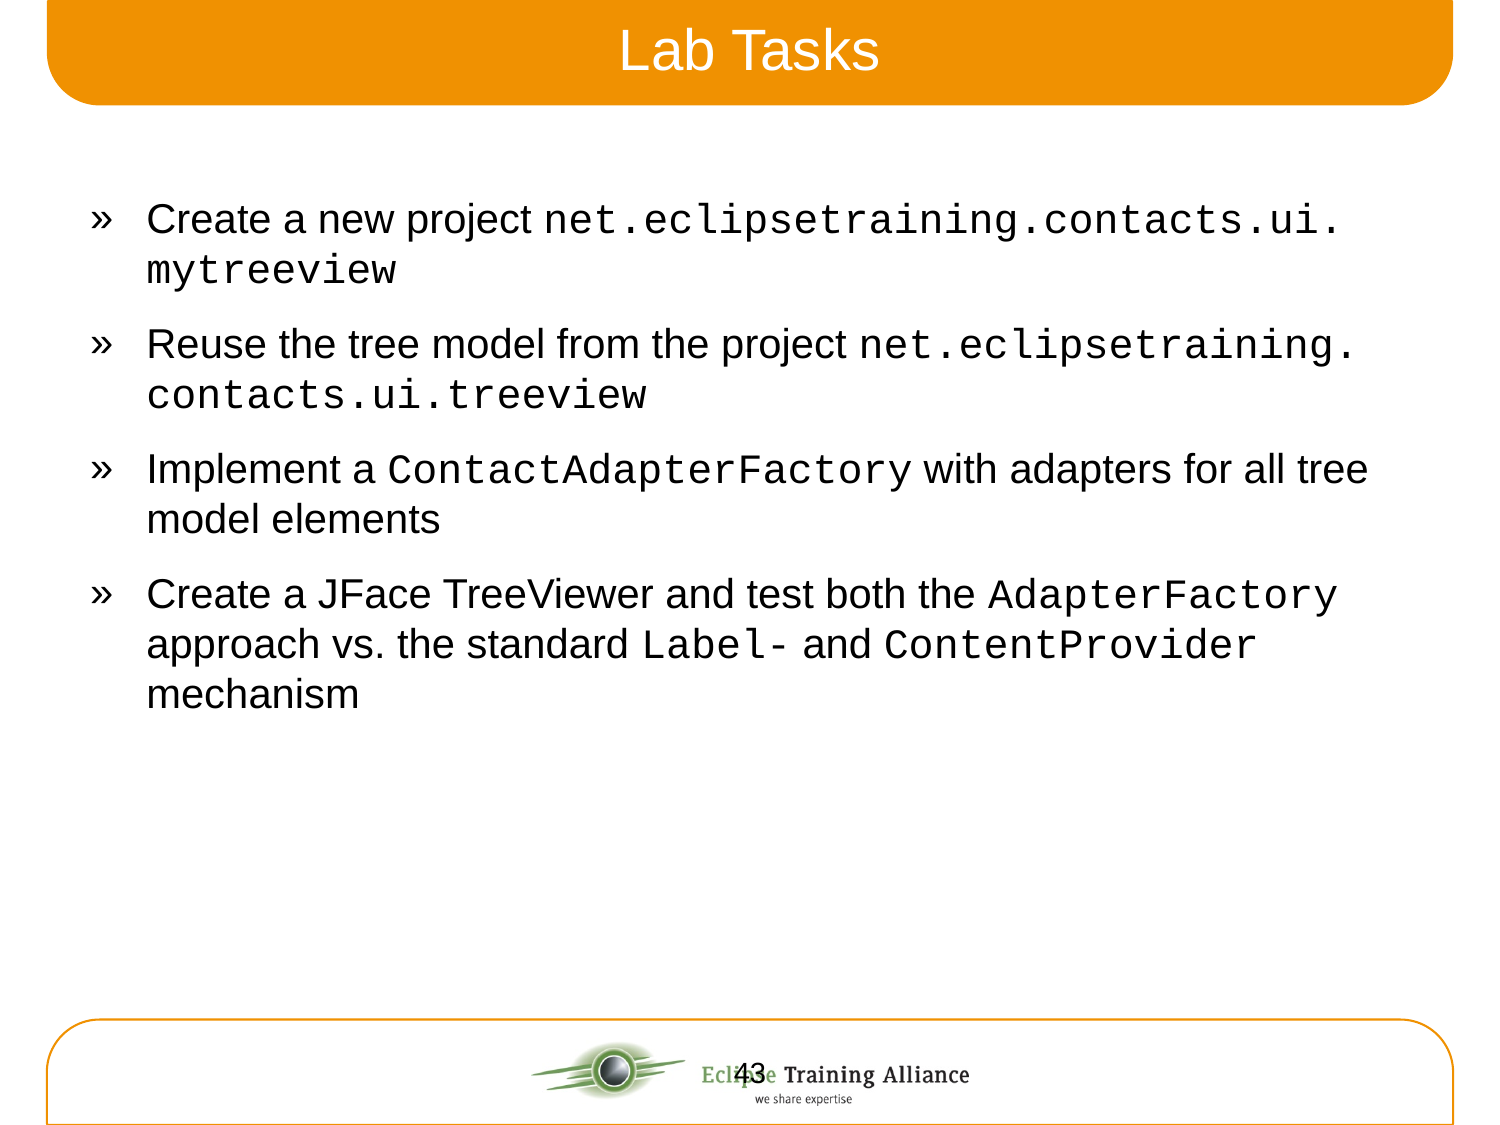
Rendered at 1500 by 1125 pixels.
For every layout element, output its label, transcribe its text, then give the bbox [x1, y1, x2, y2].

list Create a new project net.eclipsetraining.contacts.ui. mytreeview Reuse the tree model from the project net.eclipsetraining. contacts.ui.treeview Implement a ContactAdapterFactory with adapters for all tree model elements Create a JFace TreeViewer and test both the AdapterFactory approach vs. the standard Label- and ContentProvider mechanism [75, 184, 1425, 1000]
picture [531, 1038, 969, 1106]
slide_number 43 [662, 1041, 838, 1102]
title Lab Tasks [82, 0, 1418, 94]
